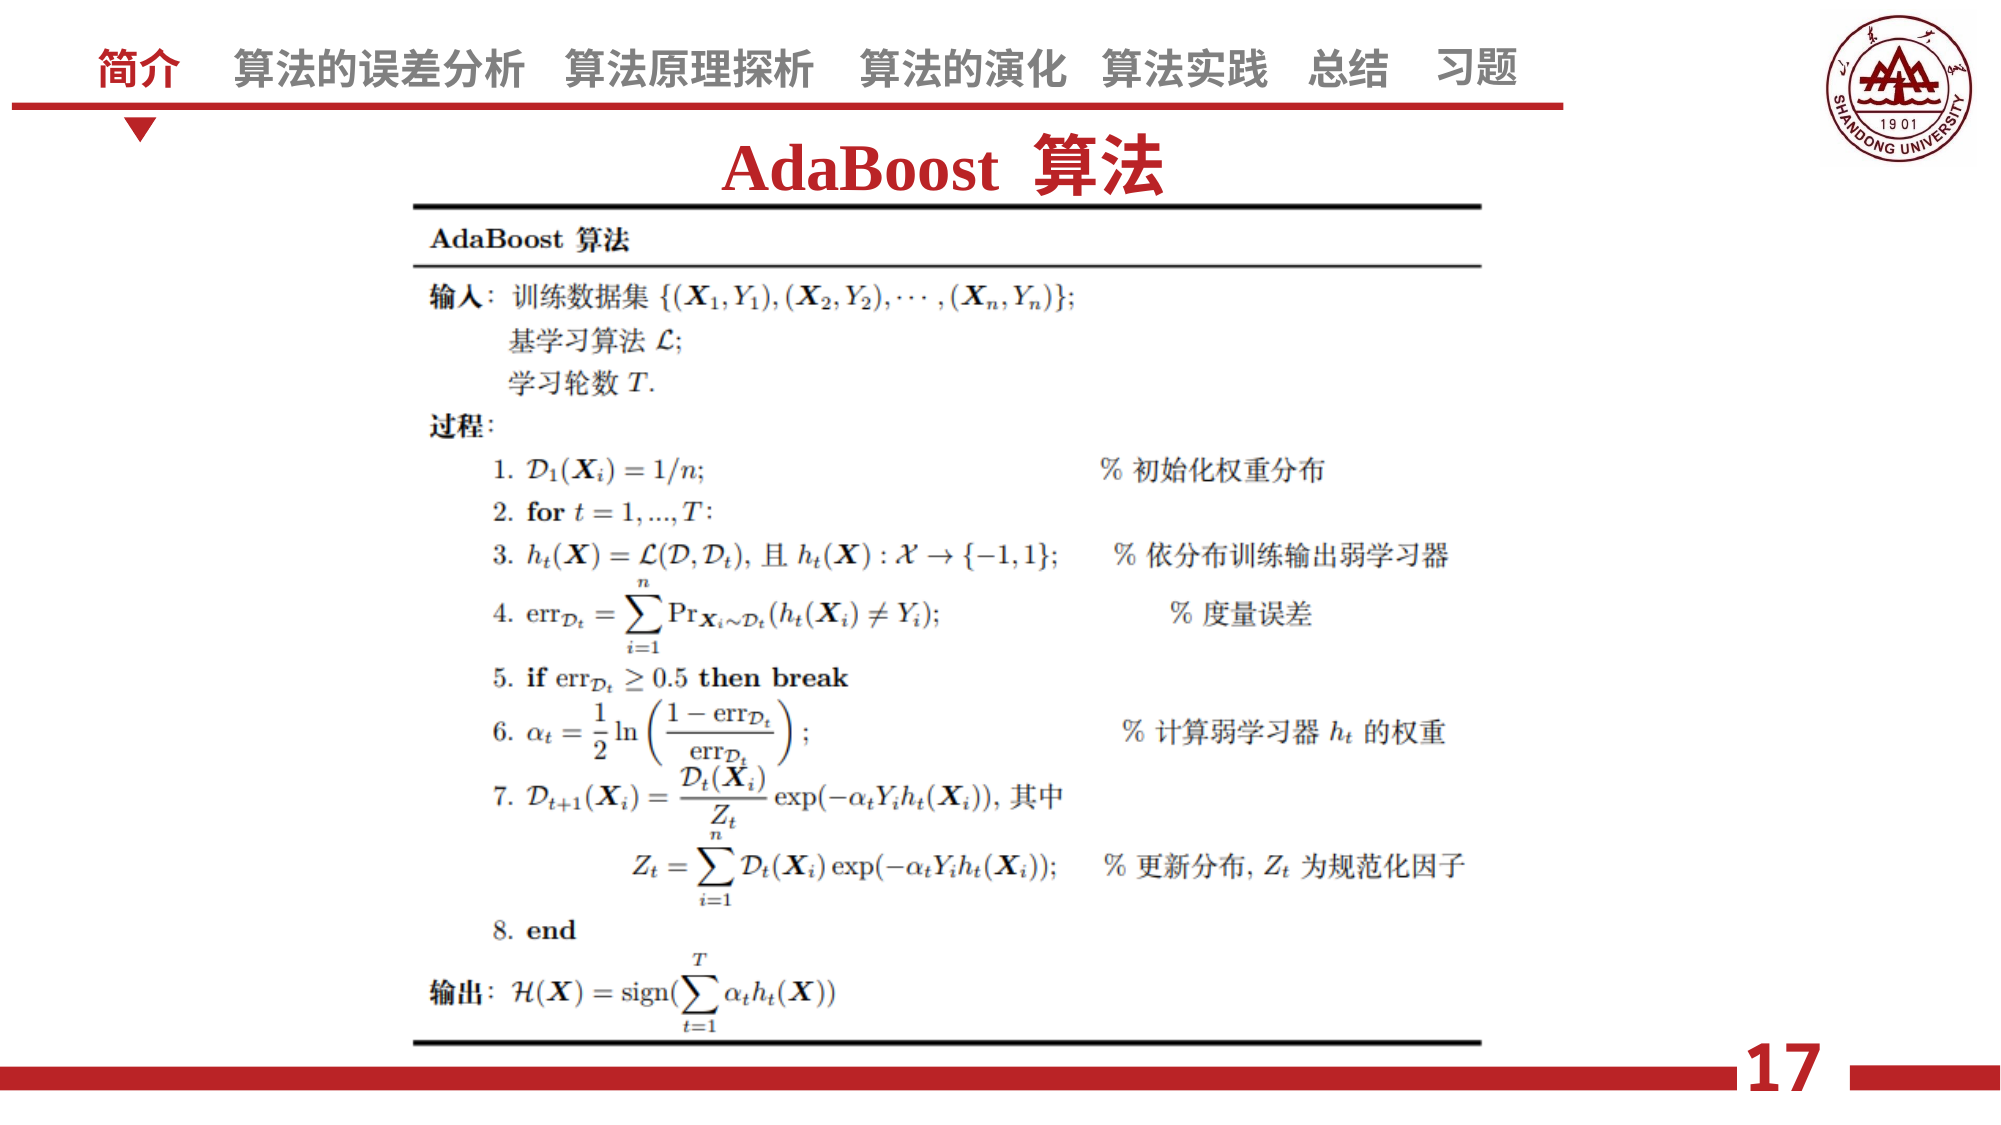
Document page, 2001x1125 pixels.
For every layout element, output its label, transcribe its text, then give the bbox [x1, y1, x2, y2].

picture [1820, 9, 1977, 167]
picture [406, 196, 1498, 1056]
text_box AdaBoost 算法 [689, 116, 1692, 212]
